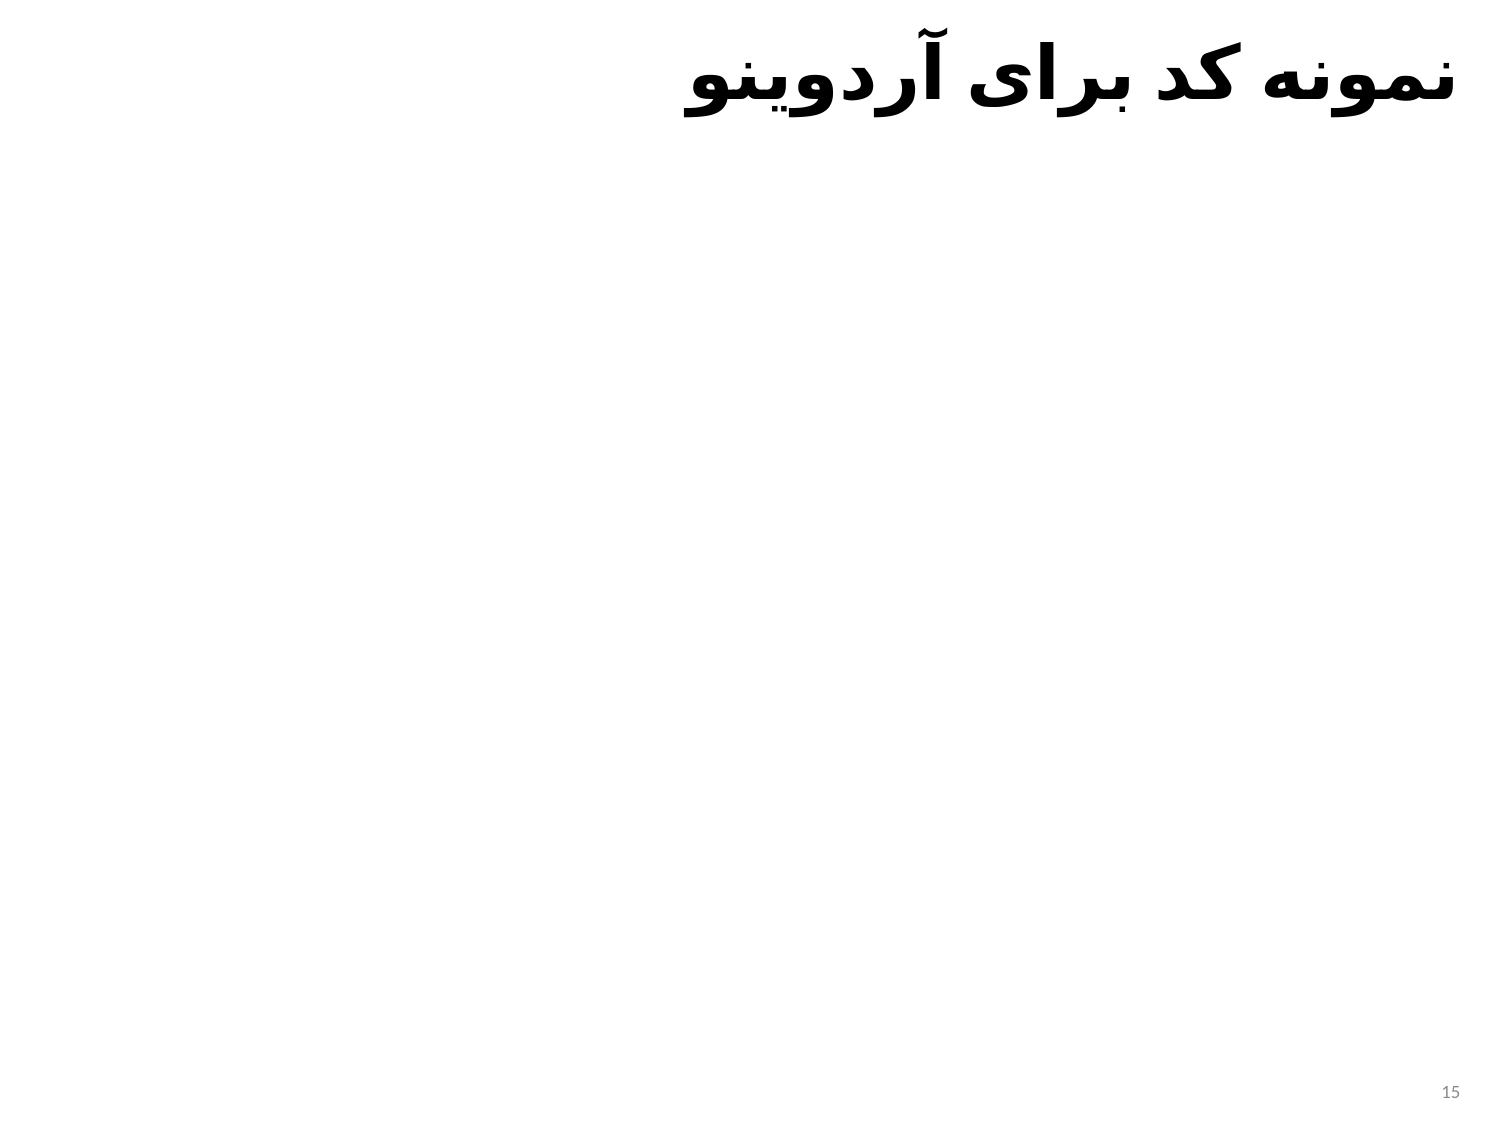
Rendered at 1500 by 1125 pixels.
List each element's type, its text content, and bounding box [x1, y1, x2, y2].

slide_number 15 [1420, 1061, 1476, 1121]
text_box نمونه کد برای آردوینو [399, 16, 1476, 122]
